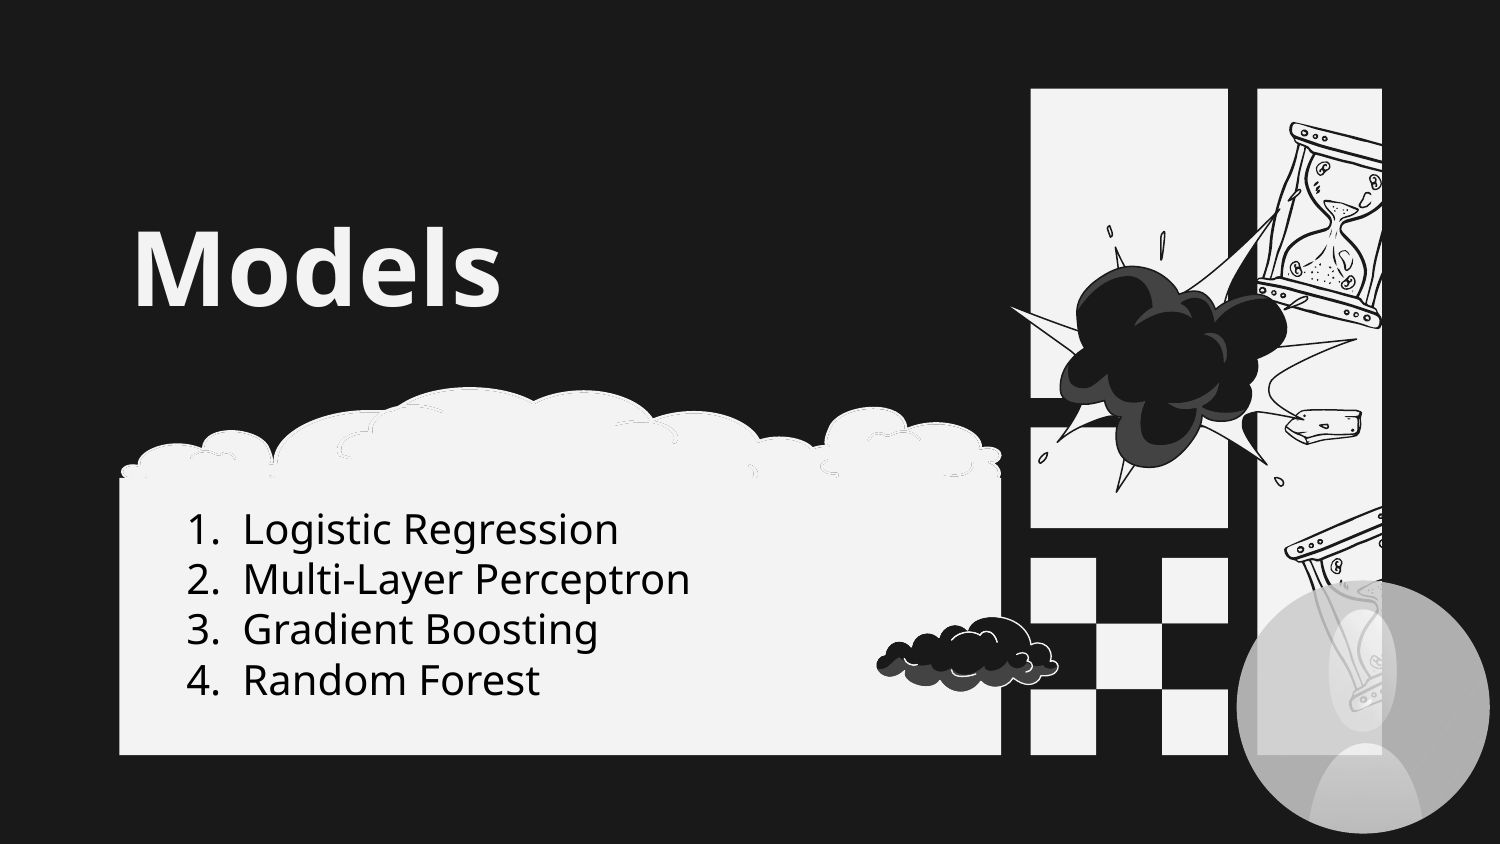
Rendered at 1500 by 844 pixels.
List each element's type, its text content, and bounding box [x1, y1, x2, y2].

picture [1236, 580, 1490, 834]
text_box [1004, 189, 1357, 493]
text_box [1264, 134, 1408, 317]
title Models [114, 118, 1006, 342]
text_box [1310, 512, 1454, 578]
text_box Logistic Regression Multi-Layer Perceptron Gradient Boosting Random Forest [171, 495, 851, 711]
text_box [874, 615, 1060, 694]
